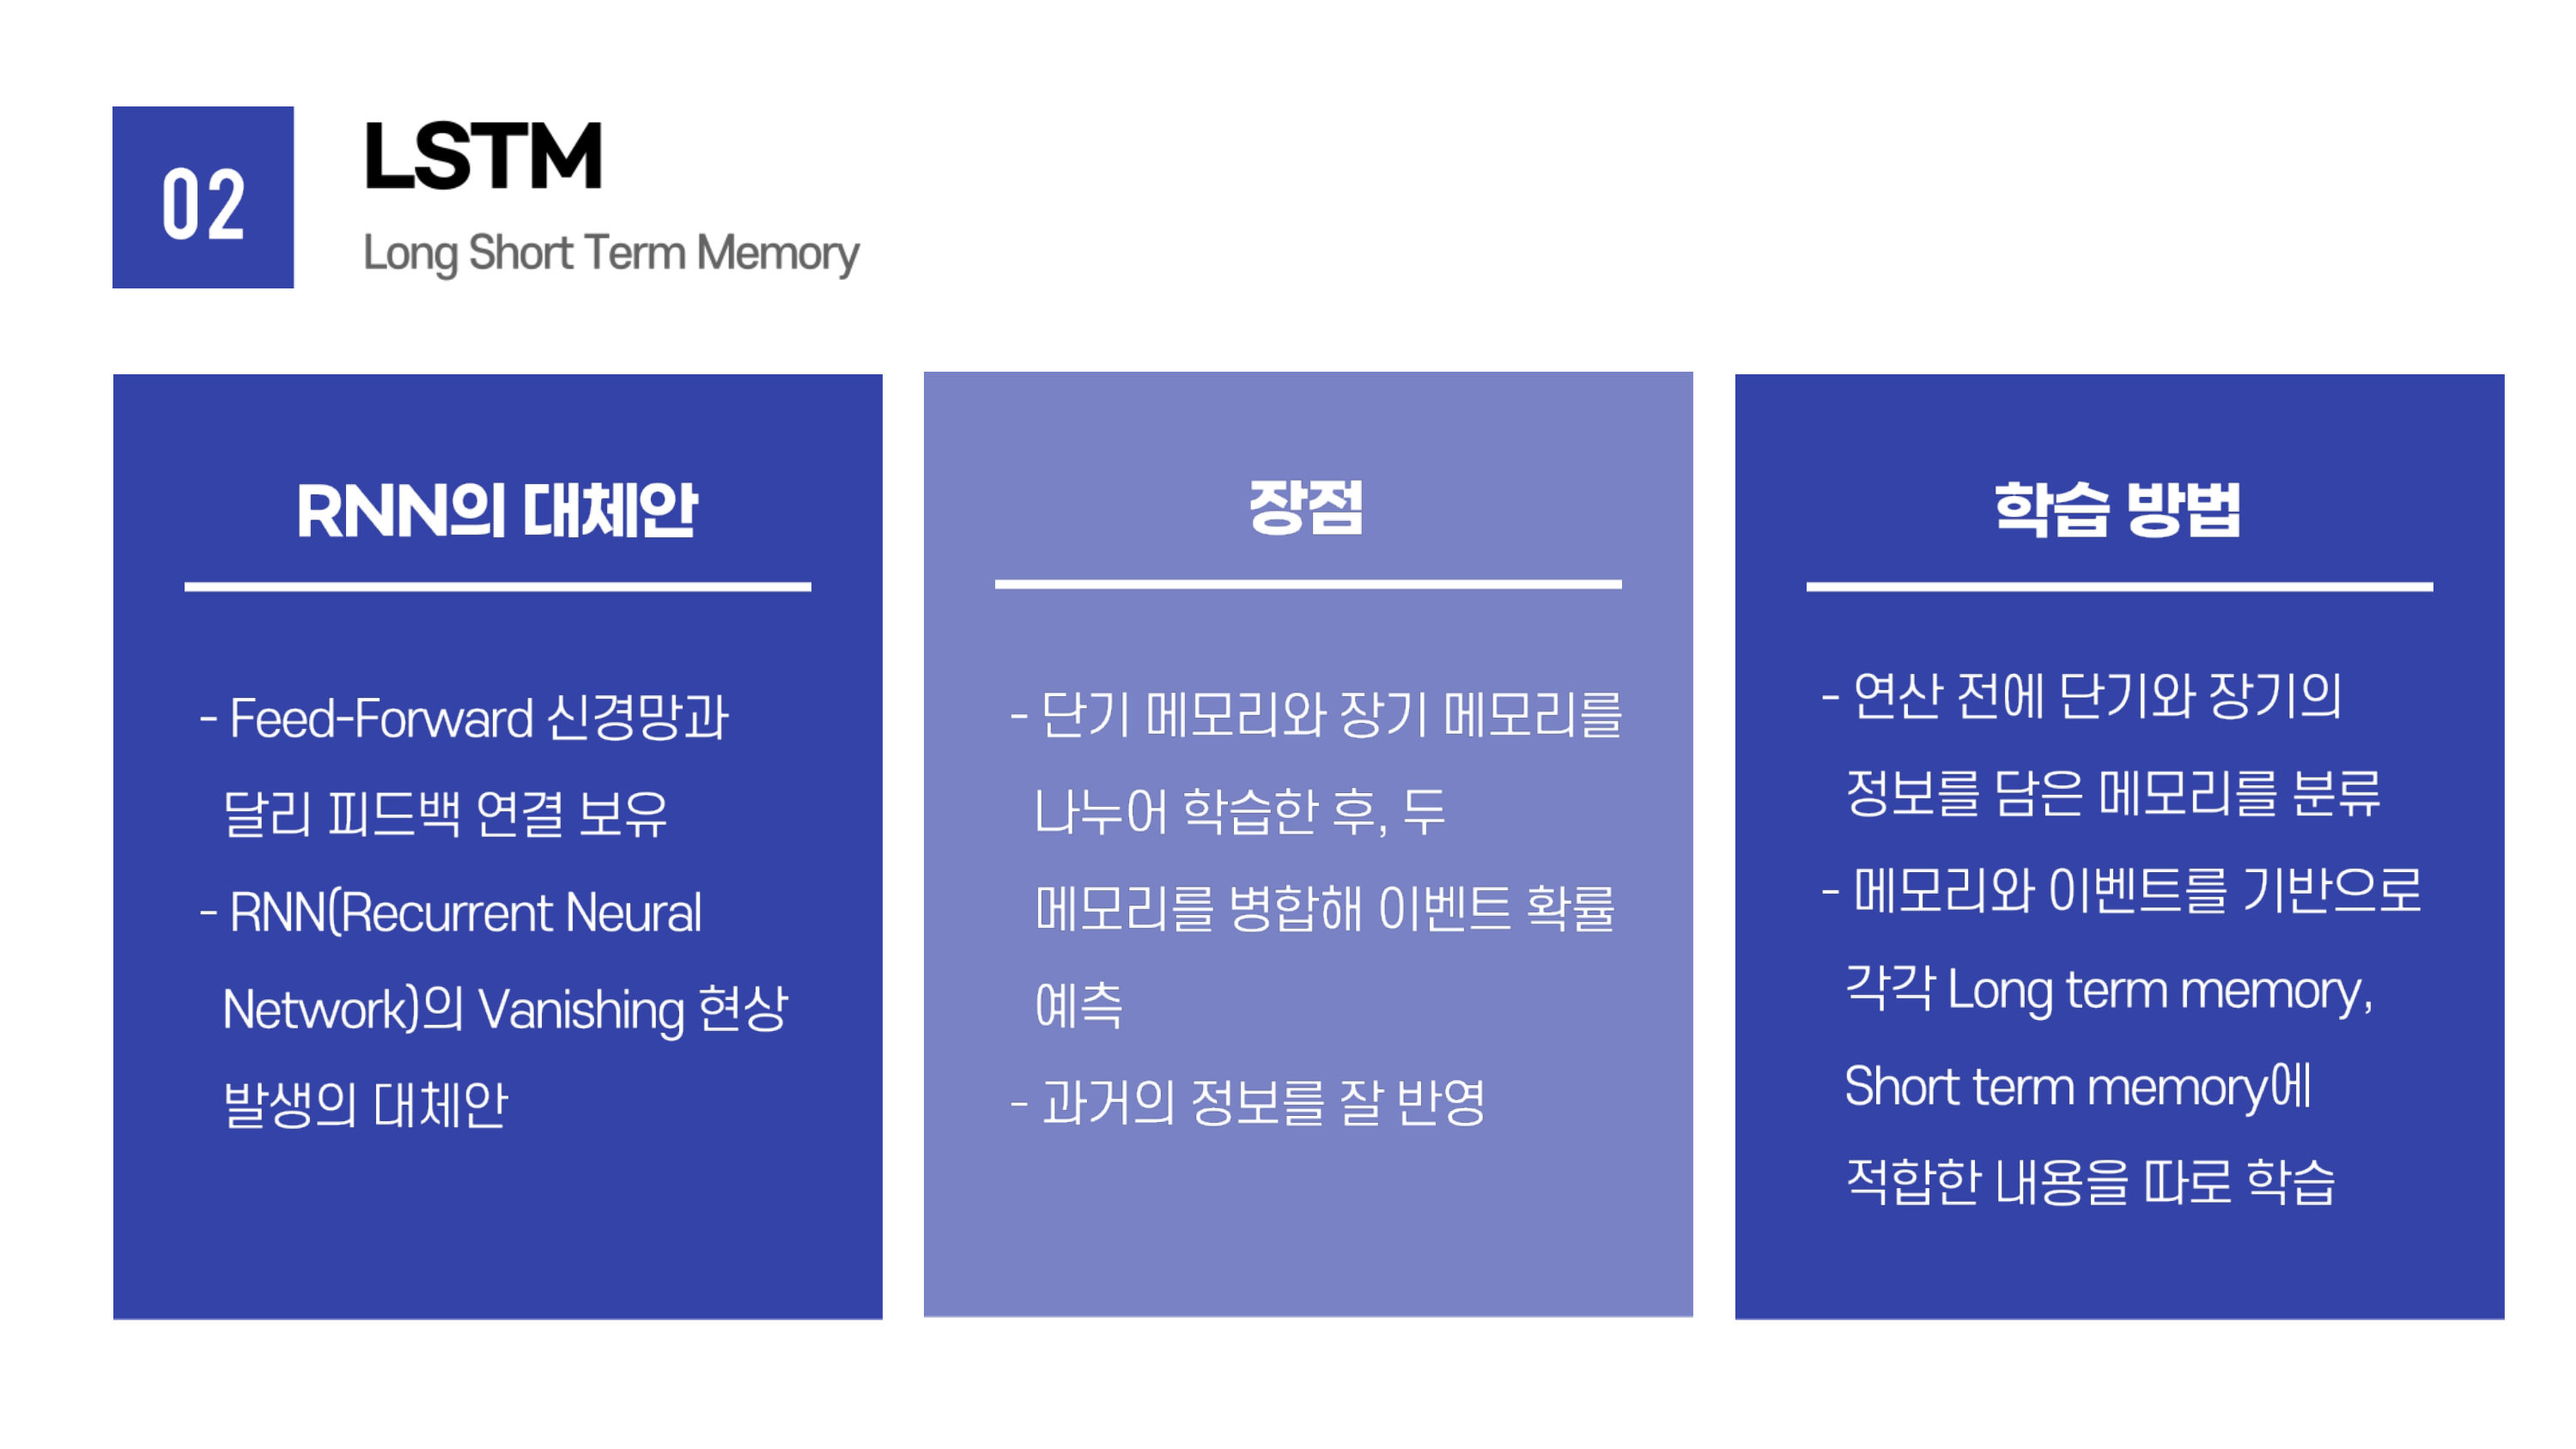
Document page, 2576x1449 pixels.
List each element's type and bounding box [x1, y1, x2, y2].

picture [999, 671, 1644, 1150]
picture [998, 460, 1393, 566]
picture [349, 94, 882, 301]
picture [119, 130, 281, 277]
text_box [113, 374, 883, 1320]
picture [1809, 463, 2269, 568]
picture [1812, 652, 2444, 1228]
text_box [994, 566, 1622, 603]
text_box [112, 106, 296, 289]
text_box [923, 372, 1693, 1318]
text_box [1735, 374, 2505, 1320]
text_box [1806, 568, 2433, 606]
